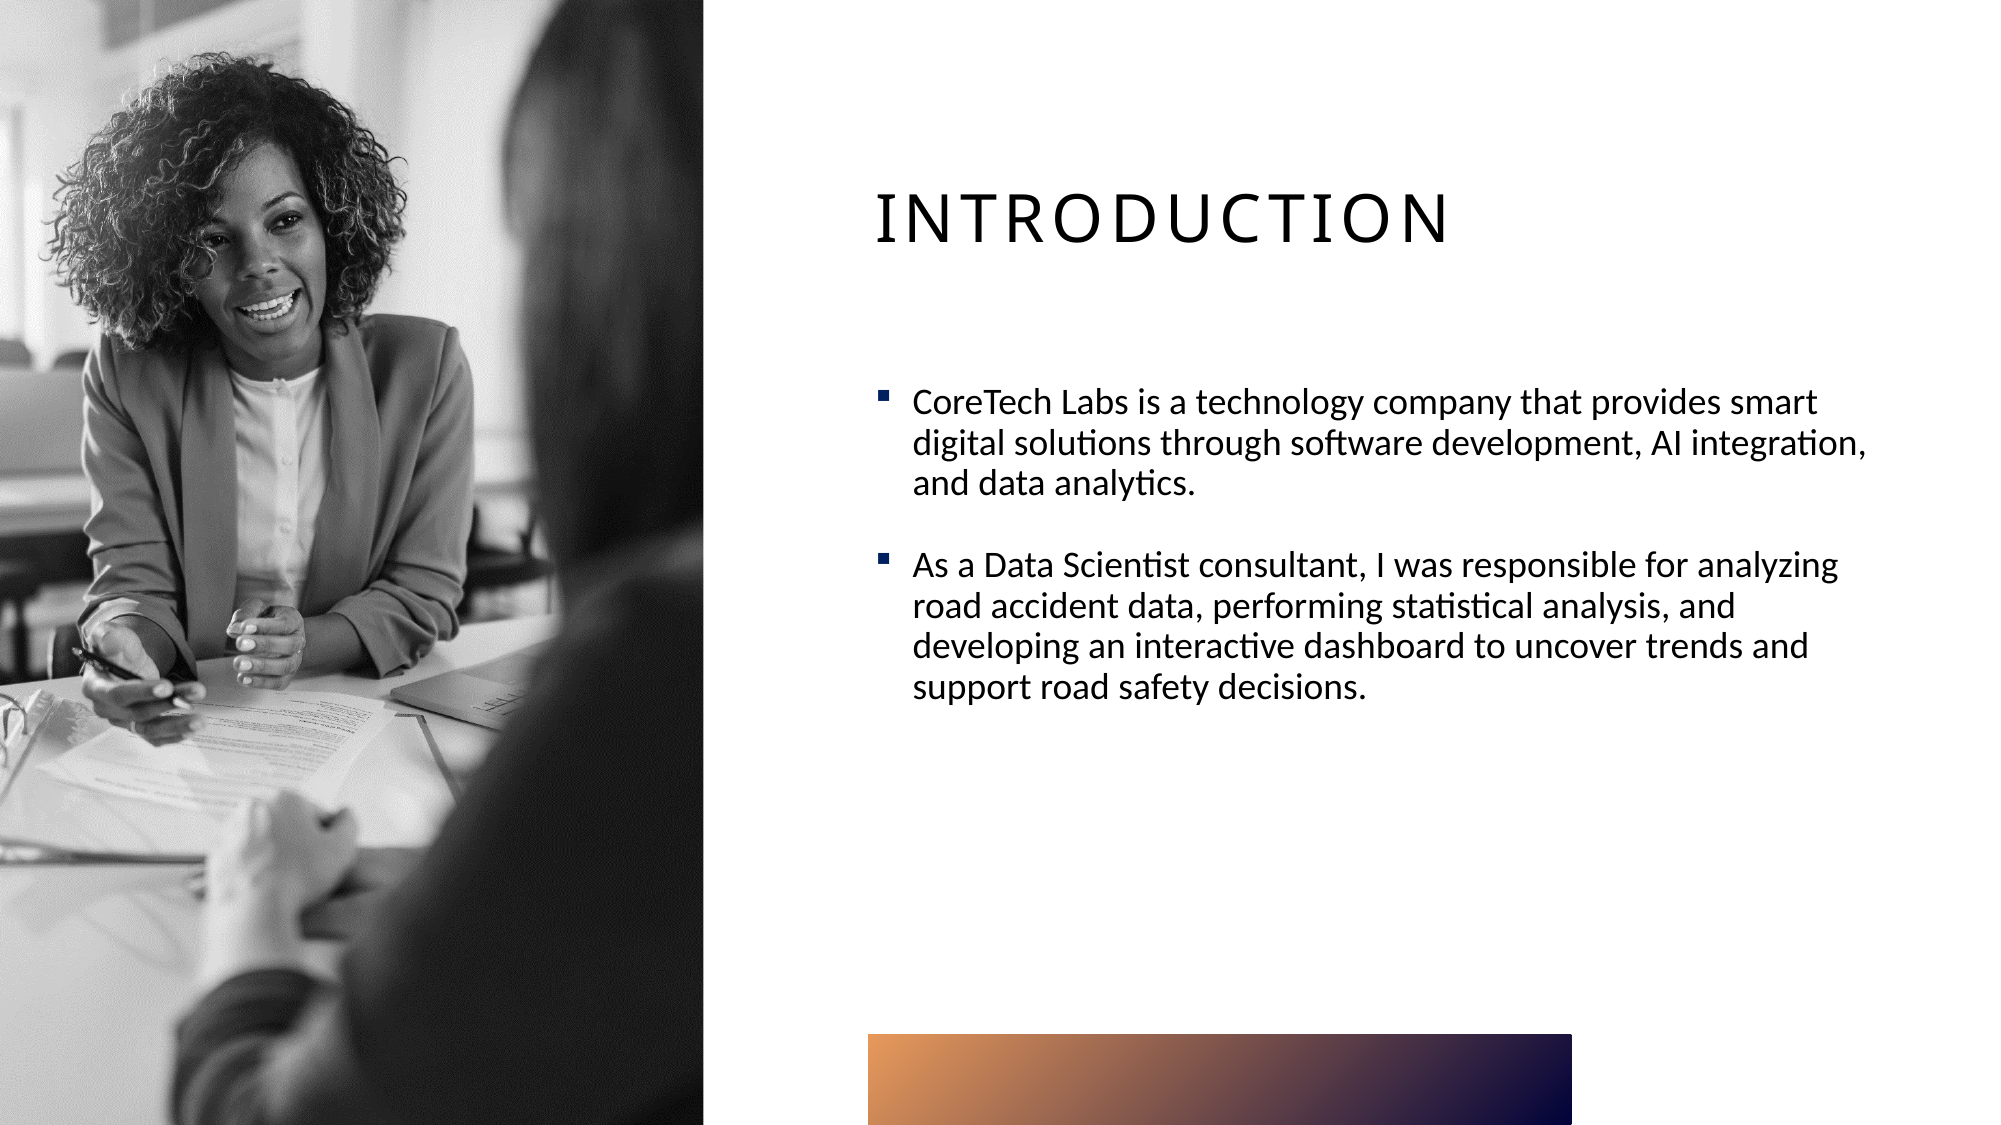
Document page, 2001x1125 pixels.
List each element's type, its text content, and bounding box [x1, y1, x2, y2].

title introduction [859, 76, 1884, 357]
picture [0, 0, 704, 1125]
list CoreTech Labs is a technology company that provides smart digital solutions through software development, AI integration, and data analytics. As a Data Scientist consultant, I was responsible for analyzing road accident data, performing statistical analysis, and developing an interactive dashboard to uncover trends and support road safety decisions. [859, 375, 1884, 945]
